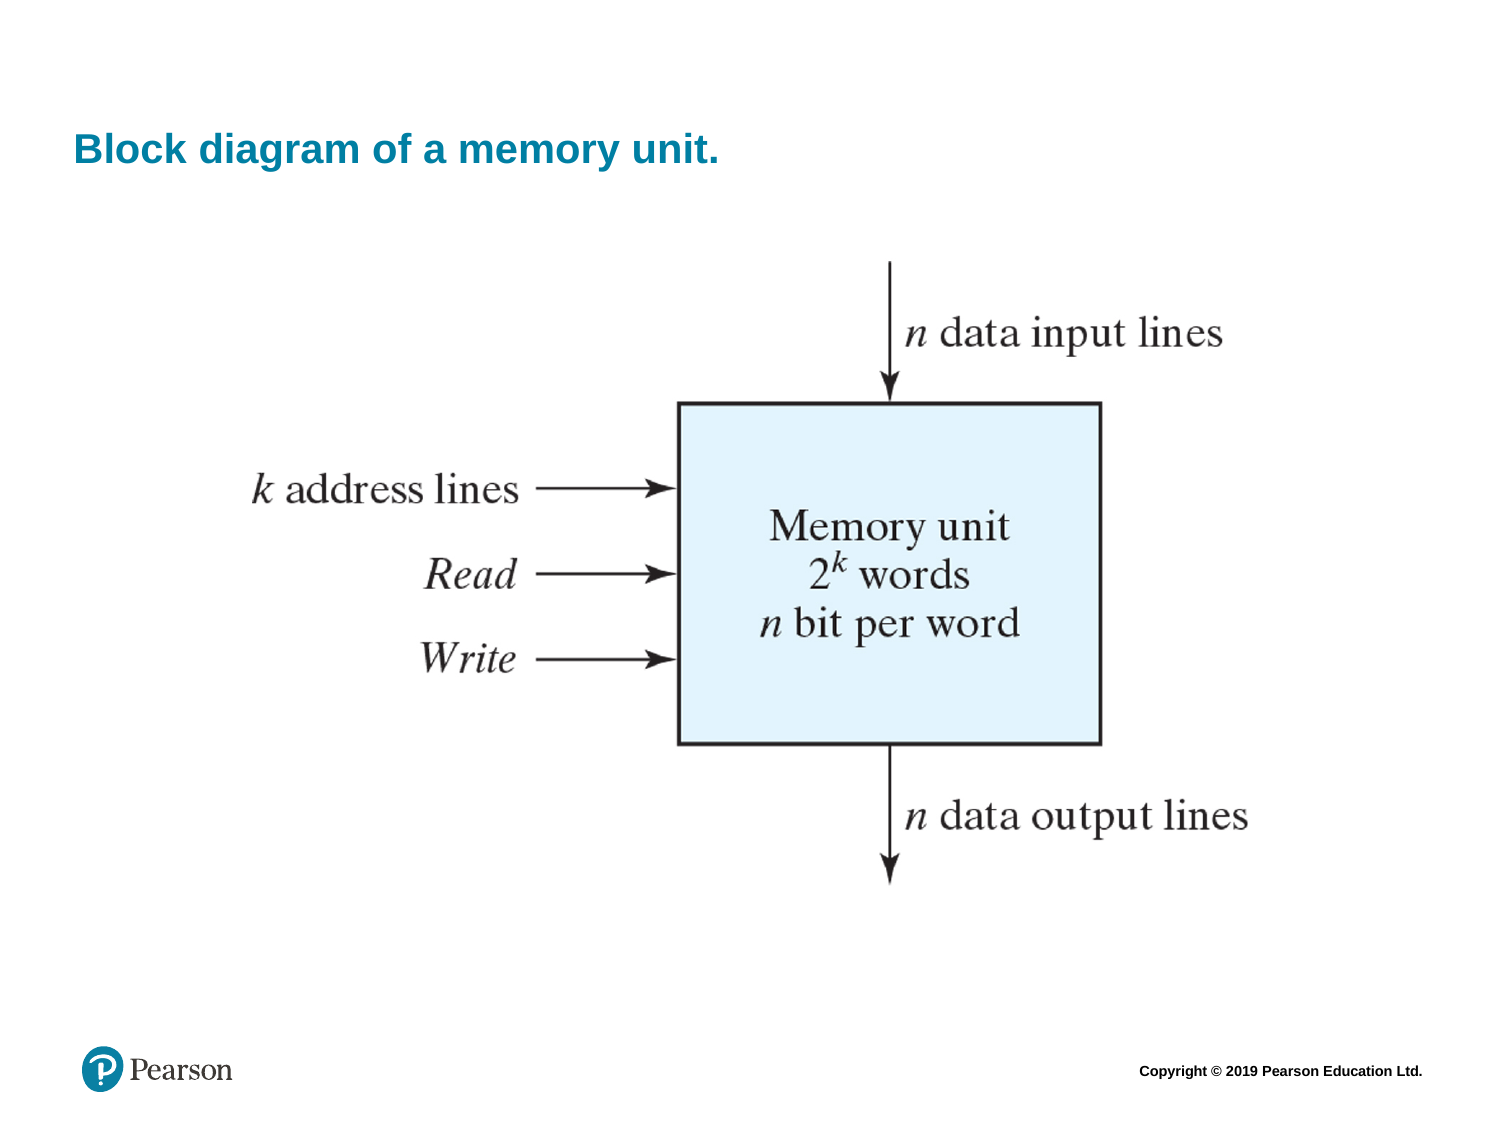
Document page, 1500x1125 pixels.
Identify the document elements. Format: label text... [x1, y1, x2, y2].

picture [249, 258, 1251, 888]
title Block diagram of a memory unit. [73, 71, 1450, 227]
